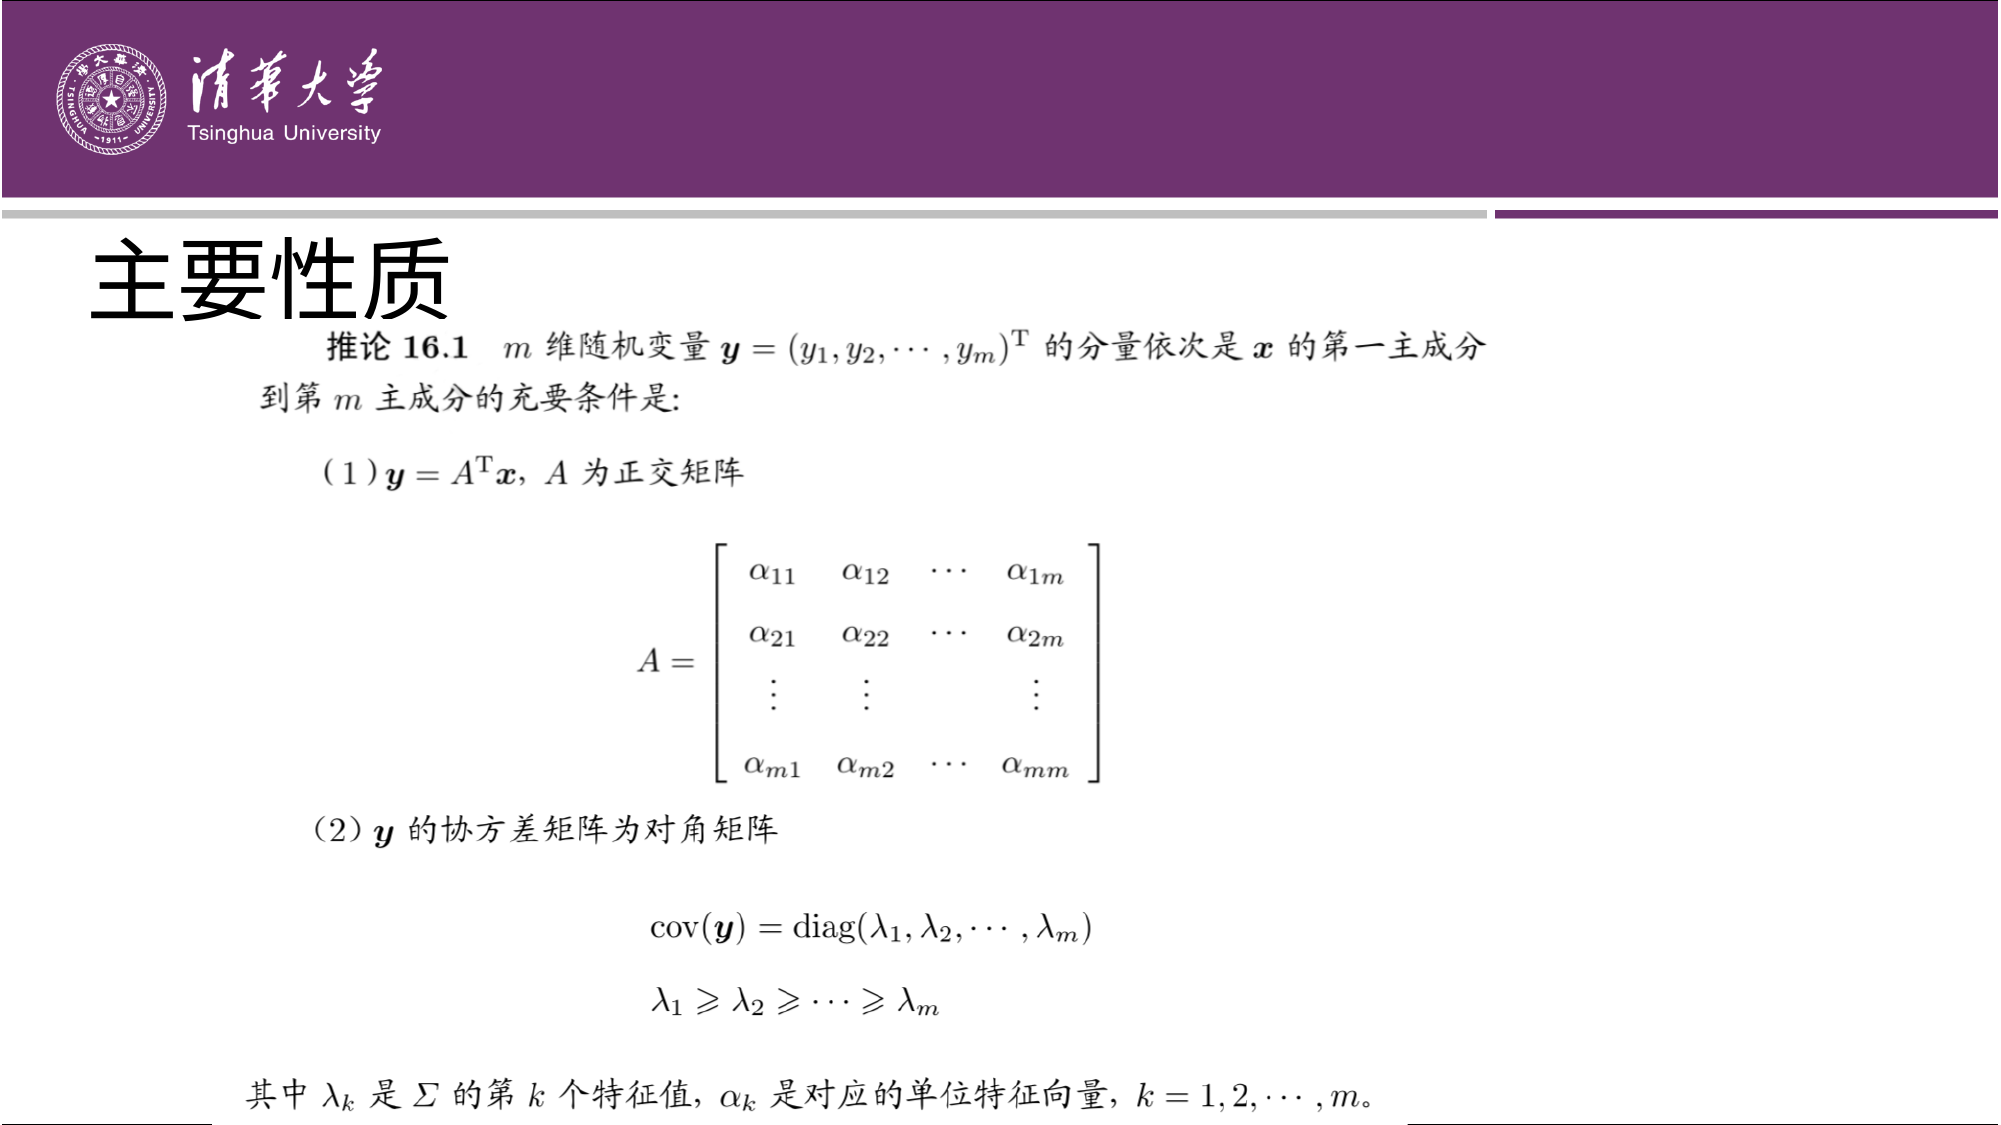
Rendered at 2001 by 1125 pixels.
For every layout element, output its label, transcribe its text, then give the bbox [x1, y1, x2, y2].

picture [2, 0, 1998, 1125]
title 主要性质 [71, 176, 1796, 394]
